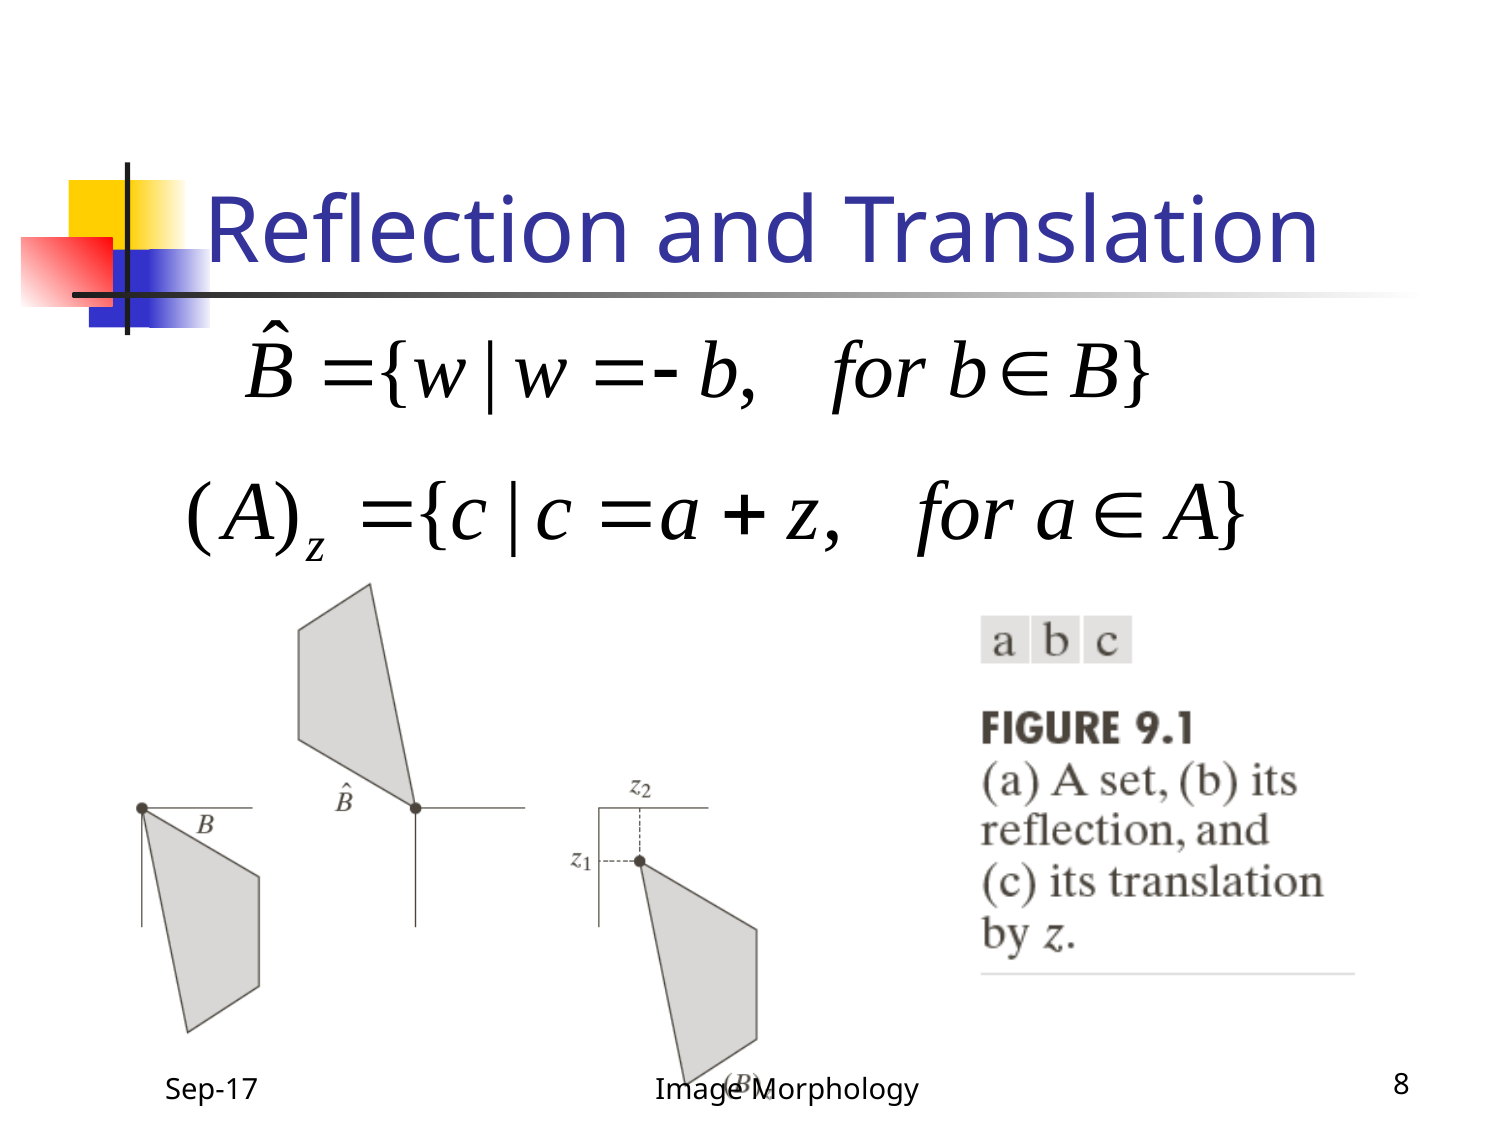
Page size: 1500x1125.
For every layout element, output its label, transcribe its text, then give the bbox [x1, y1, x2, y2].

picture [962, 597, 1396, 1003]
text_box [229, 302, 1164, 433]
footer Image Morphology [827, 1037, 1026, 1113]
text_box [174, 455, 1258, 576]
slide_number 8 [1112, 1037, 1426, 1113]
title Reflection and Translation [188, 101, 1468, 289]
picture [88, 573, 824, 1114]
